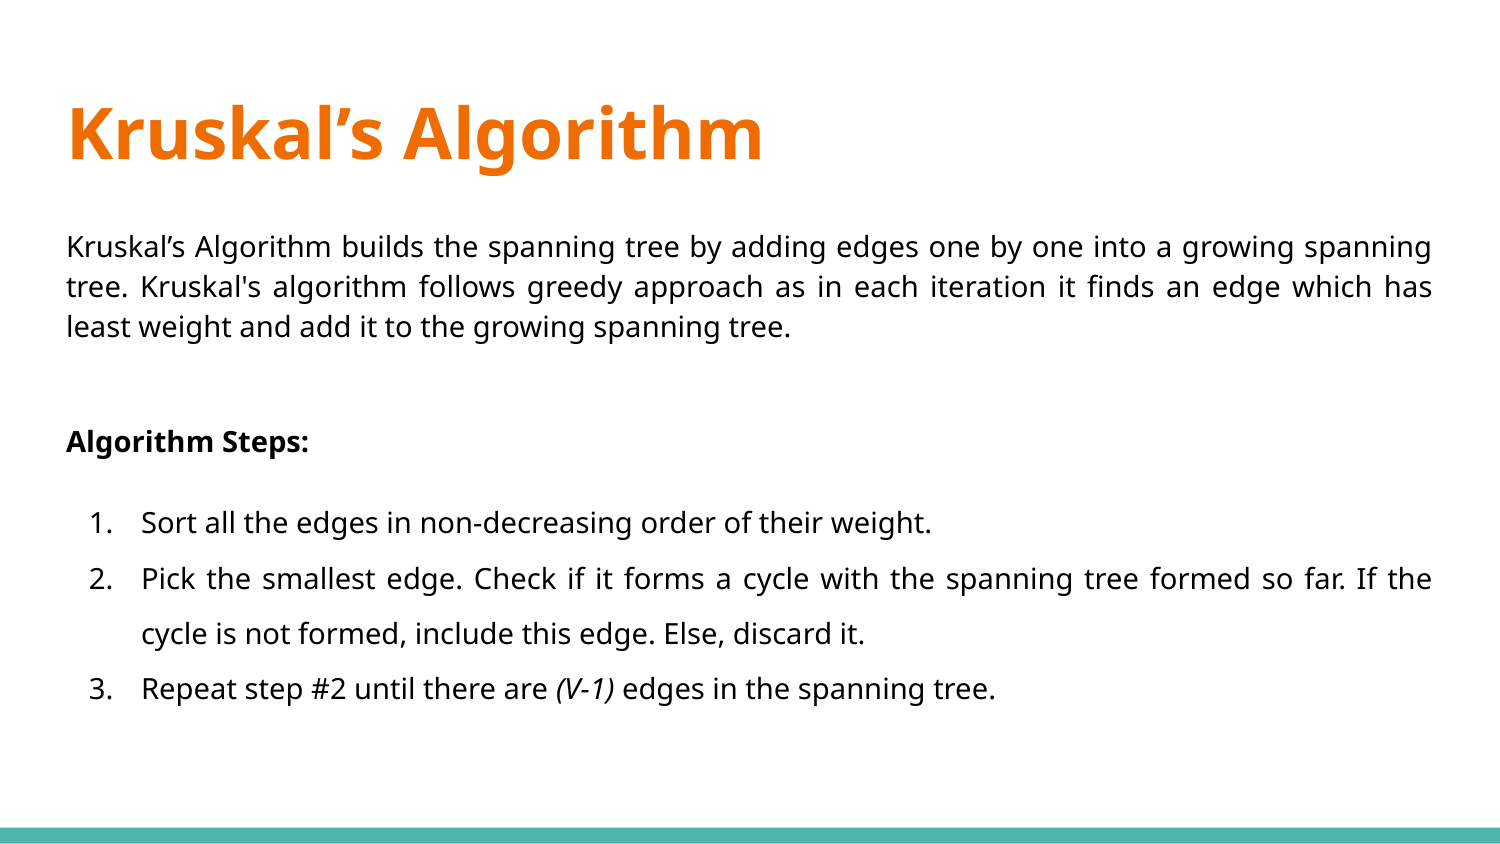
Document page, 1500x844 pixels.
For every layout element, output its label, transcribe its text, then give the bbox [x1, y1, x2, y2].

title Kruskal’s Algorithm [51, 72, 1449, 189]
list Kruskal’s Algorithm builds the spanning tree by adding edges one by one into a growing spanning tree. Kruskal's algorithm follows greedy approach as in each iteration it finds an edge which has least weight and add it to the growing spanning tree. Algorithm Steps: Sort all the edges in non-decreasing order of their weight. Pick the smallest edge. Check if it forms a cycle with the spanning tree formed so far. If the cycle is not formed, include this edge. Else, discard it. Repeat step #2 until there are (V-1) edges in the spanning tree. [51, 207, 1449, 750]
